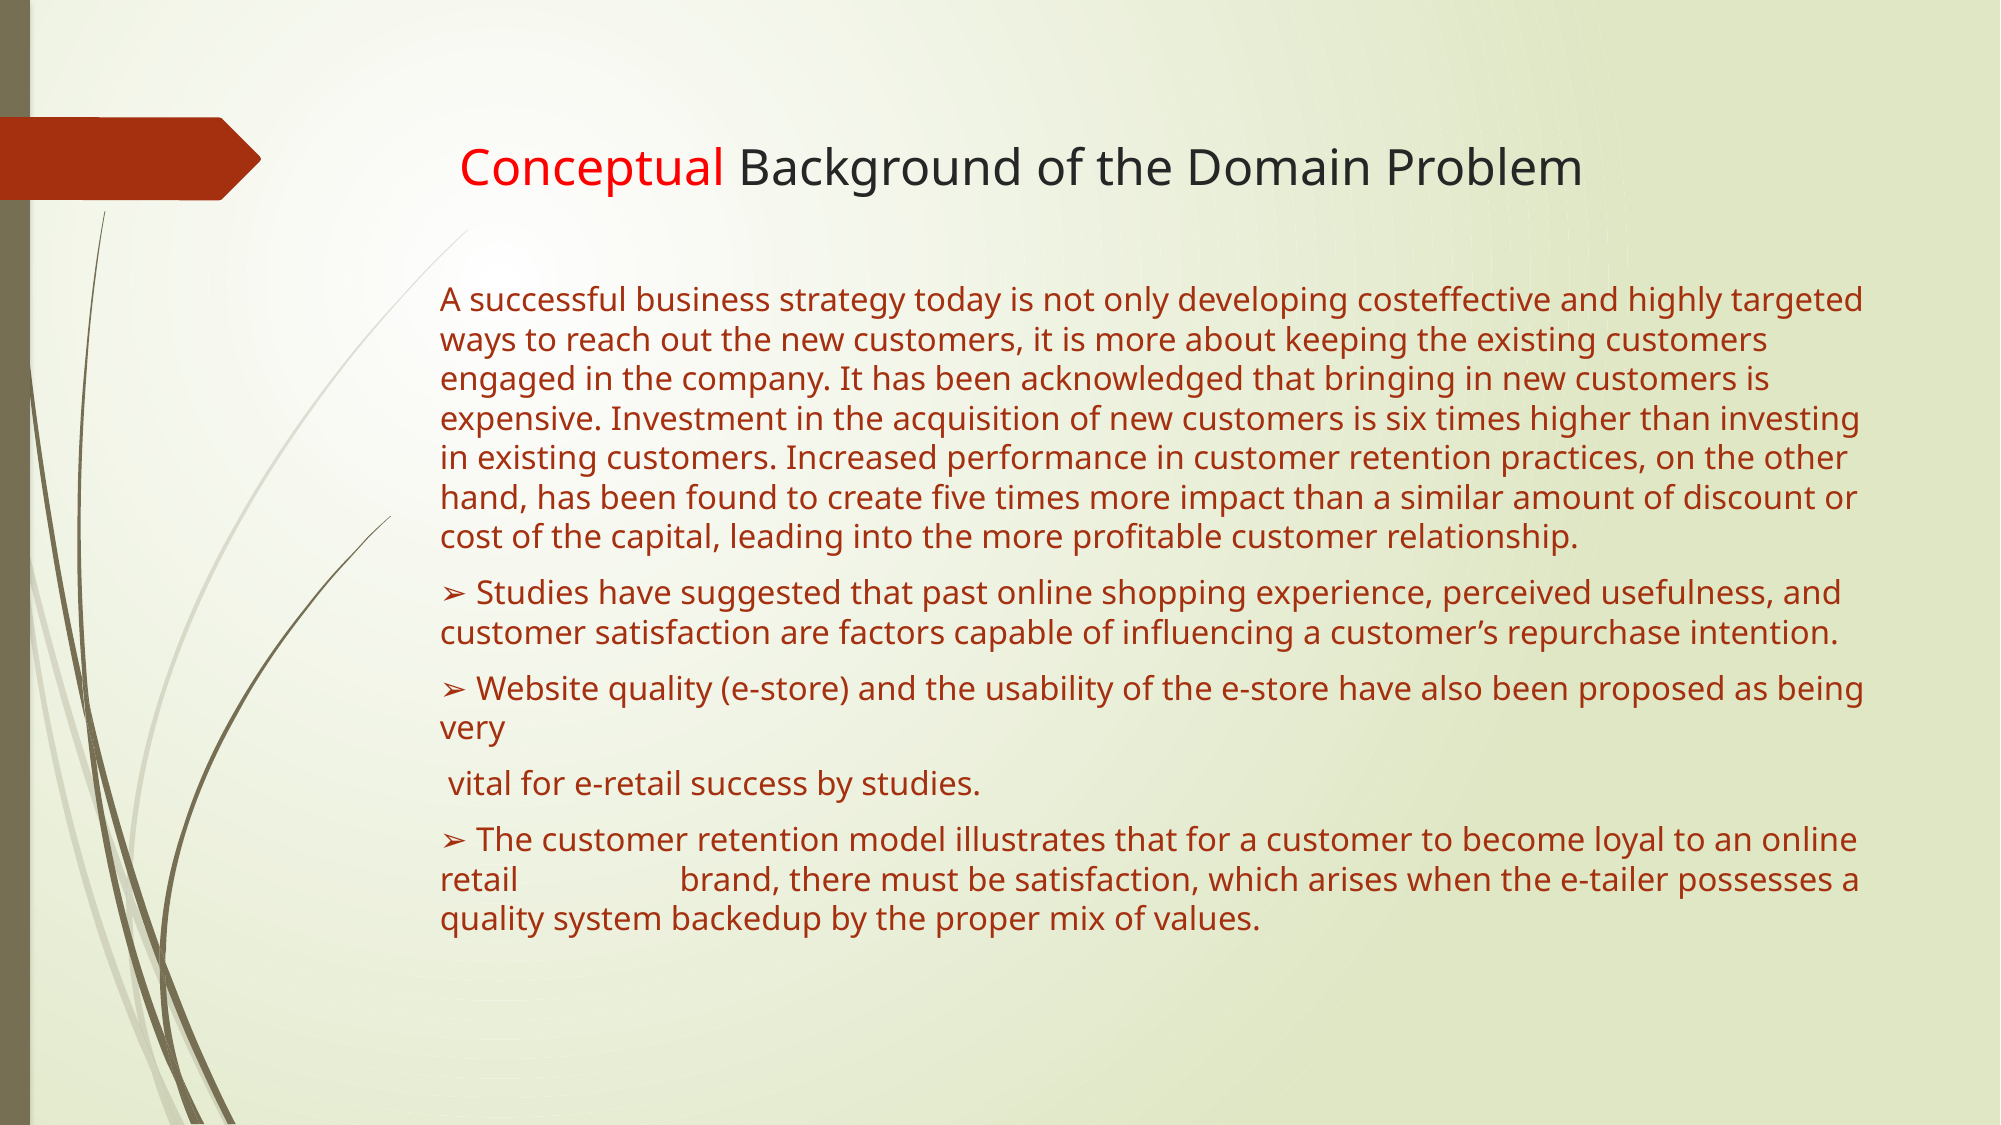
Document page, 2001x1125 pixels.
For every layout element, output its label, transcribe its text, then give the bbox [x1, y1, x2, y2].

list A successful business strategy today is not only developing costeffective and highly targeted ways to reach out the new customers, it is more about keeping the existing customers engaged in the company. It has been acknowledged that bringing in new customers is expensive. Investment in the acquisition of new customers is six times higher than investing in existing customers. Increased performance in customer retention practices, on the other hand, has been found to create five times more impact than a similar amount of discount or cost of the capital, leading into the more profitable customer relationship. ➢ Studies have suggested that past online shopping experience, perceived usefulness, and customer satisfaction are factors capable of influencing a customer’s repurchase intention. ➢ Website quality (e-store) and the usability of the e-store have also been proposed as being very vital for e-retail success by studies. ➢ The customer retention model illustrates that for a customer to become loyal to an online retail brand, there must be satisfaction, which arises when the e-tailer possesses a quality system backedup by the proper mix of values. [424, 271, 1888, 970]
title Conceptual Background of the Domain Problem [425, 102, 1888, 230]
